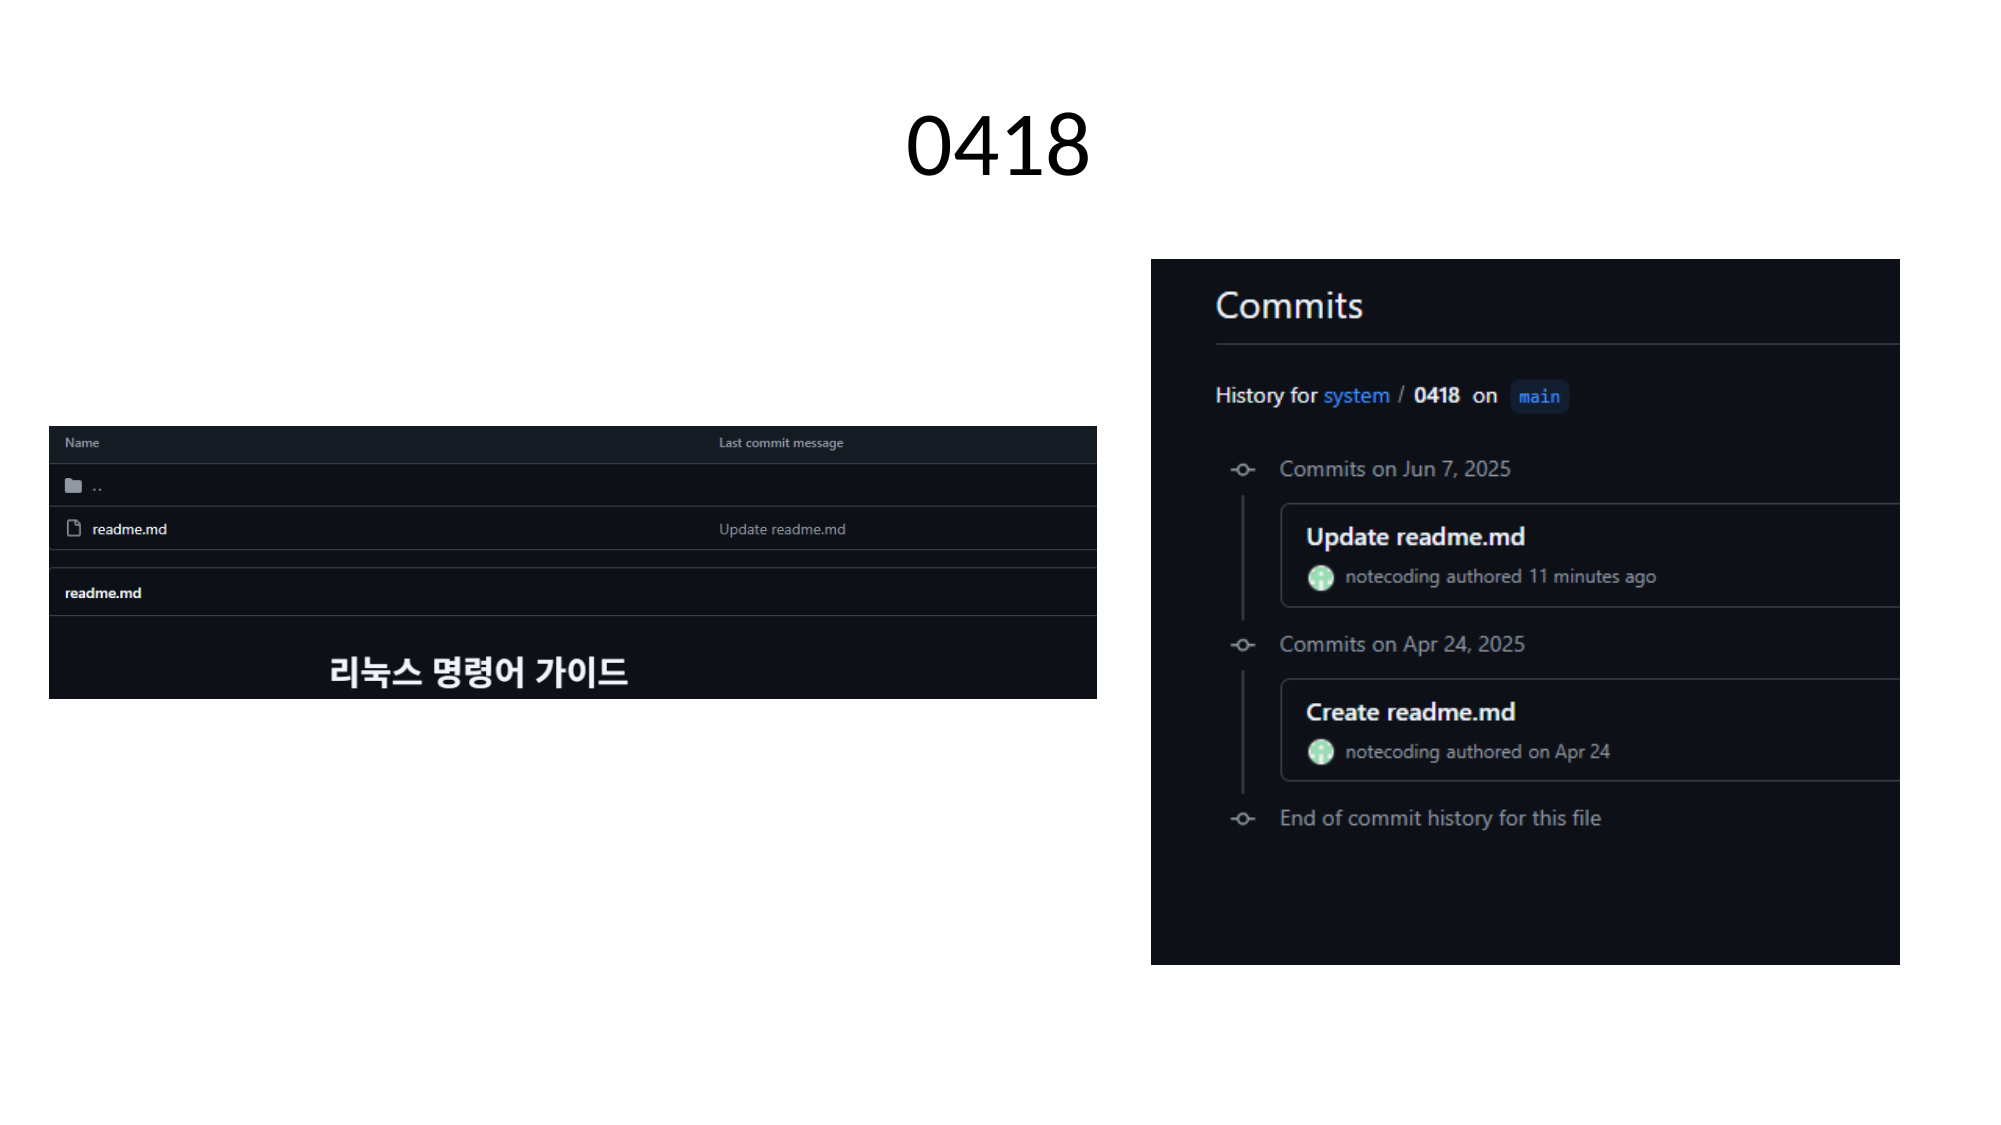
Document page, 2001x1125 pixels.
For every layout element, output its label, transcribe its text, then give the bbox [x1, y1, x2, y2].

title 0418 [99, 45, 1900, 233]
picture [49, 425, 1098, 700]
picture [1150, 258, 1901, 965]
